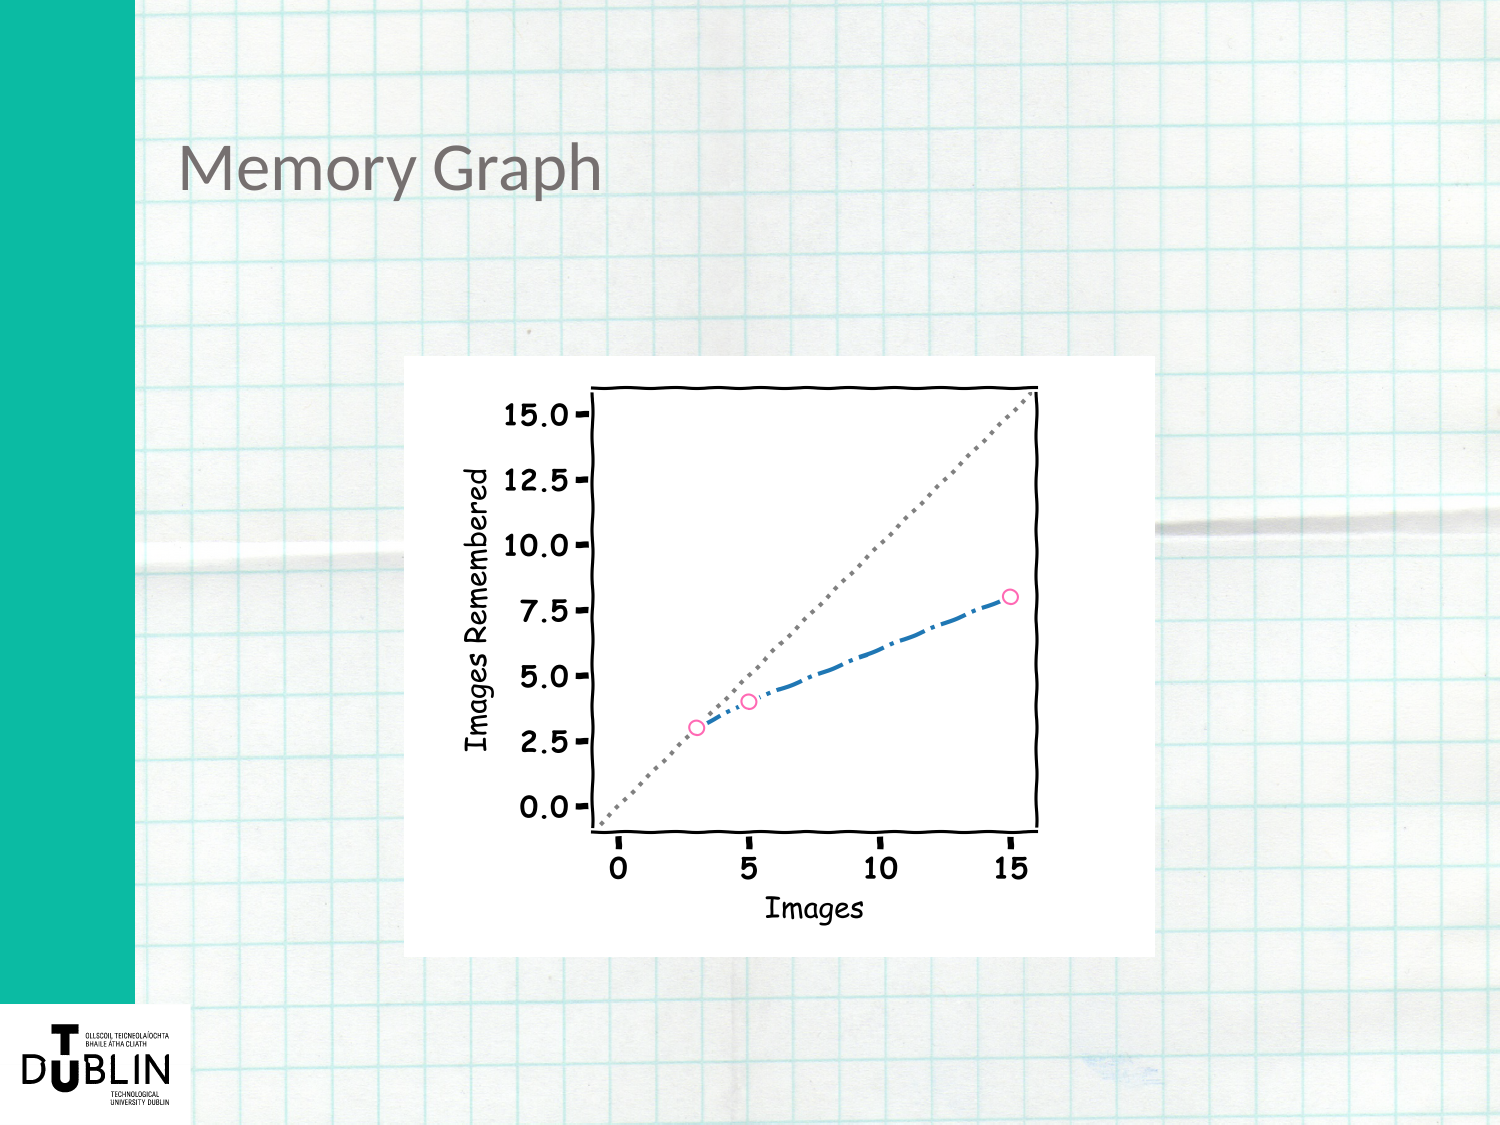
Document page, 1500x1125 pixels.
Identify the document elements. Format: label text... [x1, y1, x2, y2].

title Memory Graph [162, 59, 1060, 278]
picture [0, 0, 1500, 1125]
